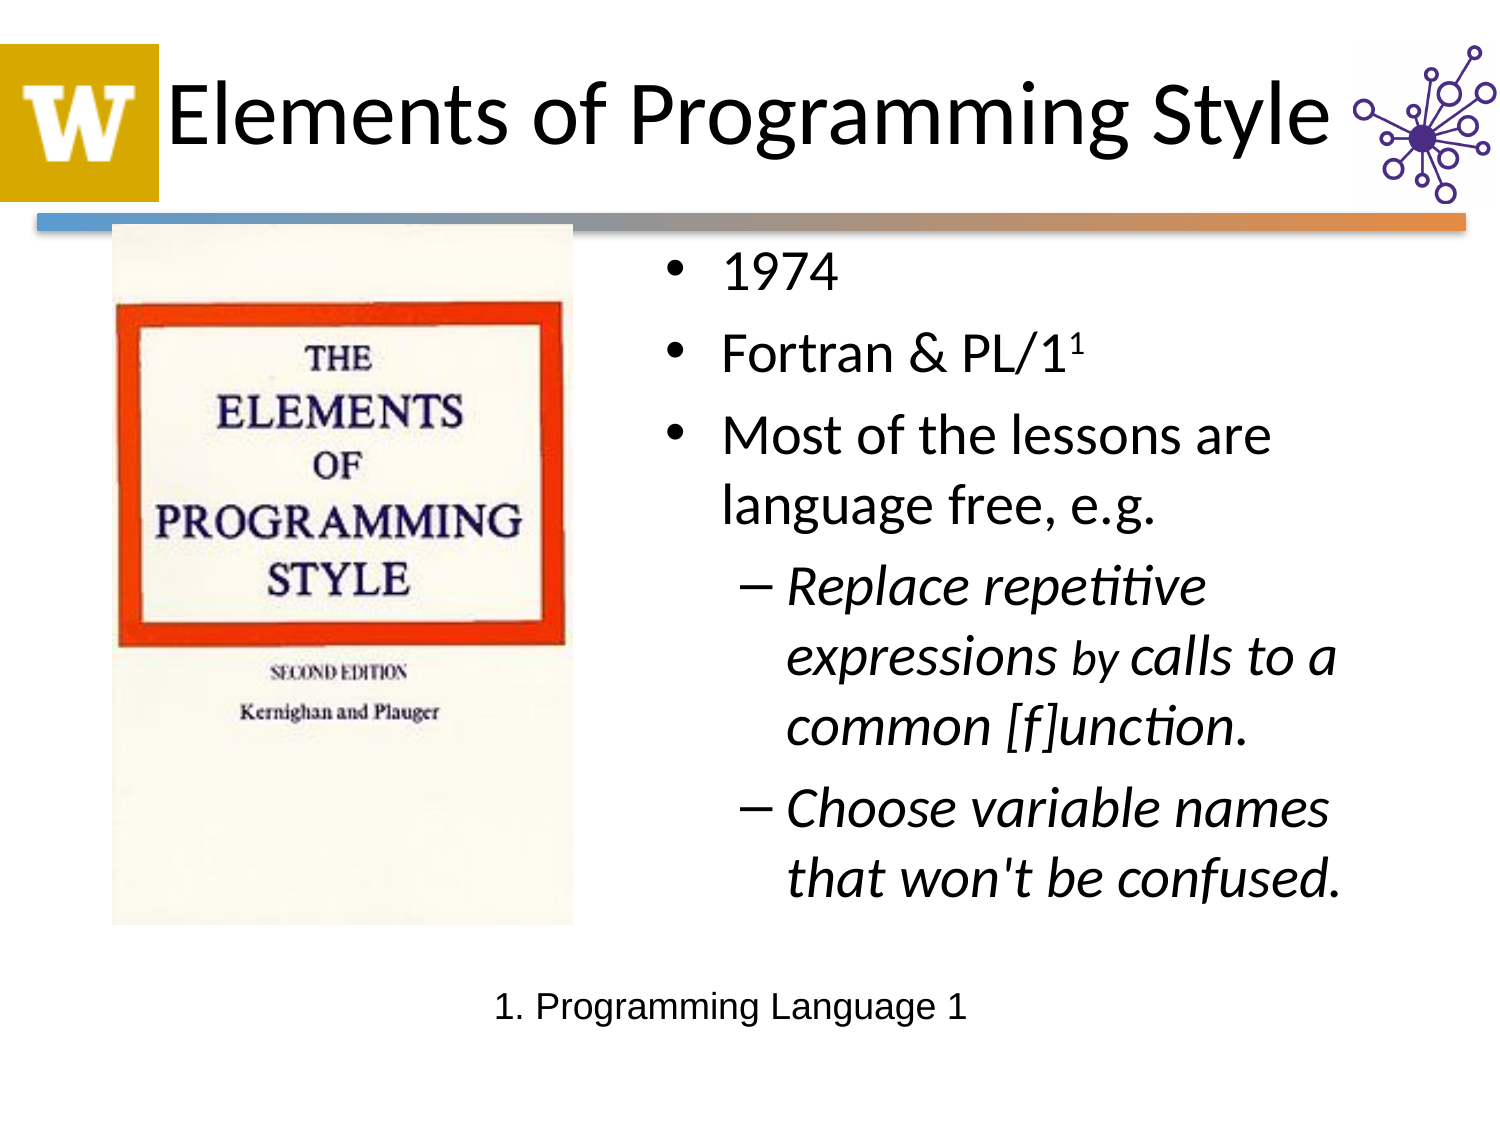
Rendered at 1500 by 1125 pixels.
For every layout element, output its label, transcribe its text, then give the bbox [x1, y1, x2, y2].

picture [112, 224, 574, 926]
title Elements of Programming Style [75, 45, 1425, 233]
picture [0, 44, 159, 202]
text_box 1. Programming Language 1 [478, 974, 983, 1035]
list 1974 Fortran & PL/11 Most of the lessons are language free, e.g. Replace repetitive expressions by calls to a common [f]unction. Choose variable names that won't be confused. [650, 224, 1425, 975]
picture [1425, 45, 1497, 204]
